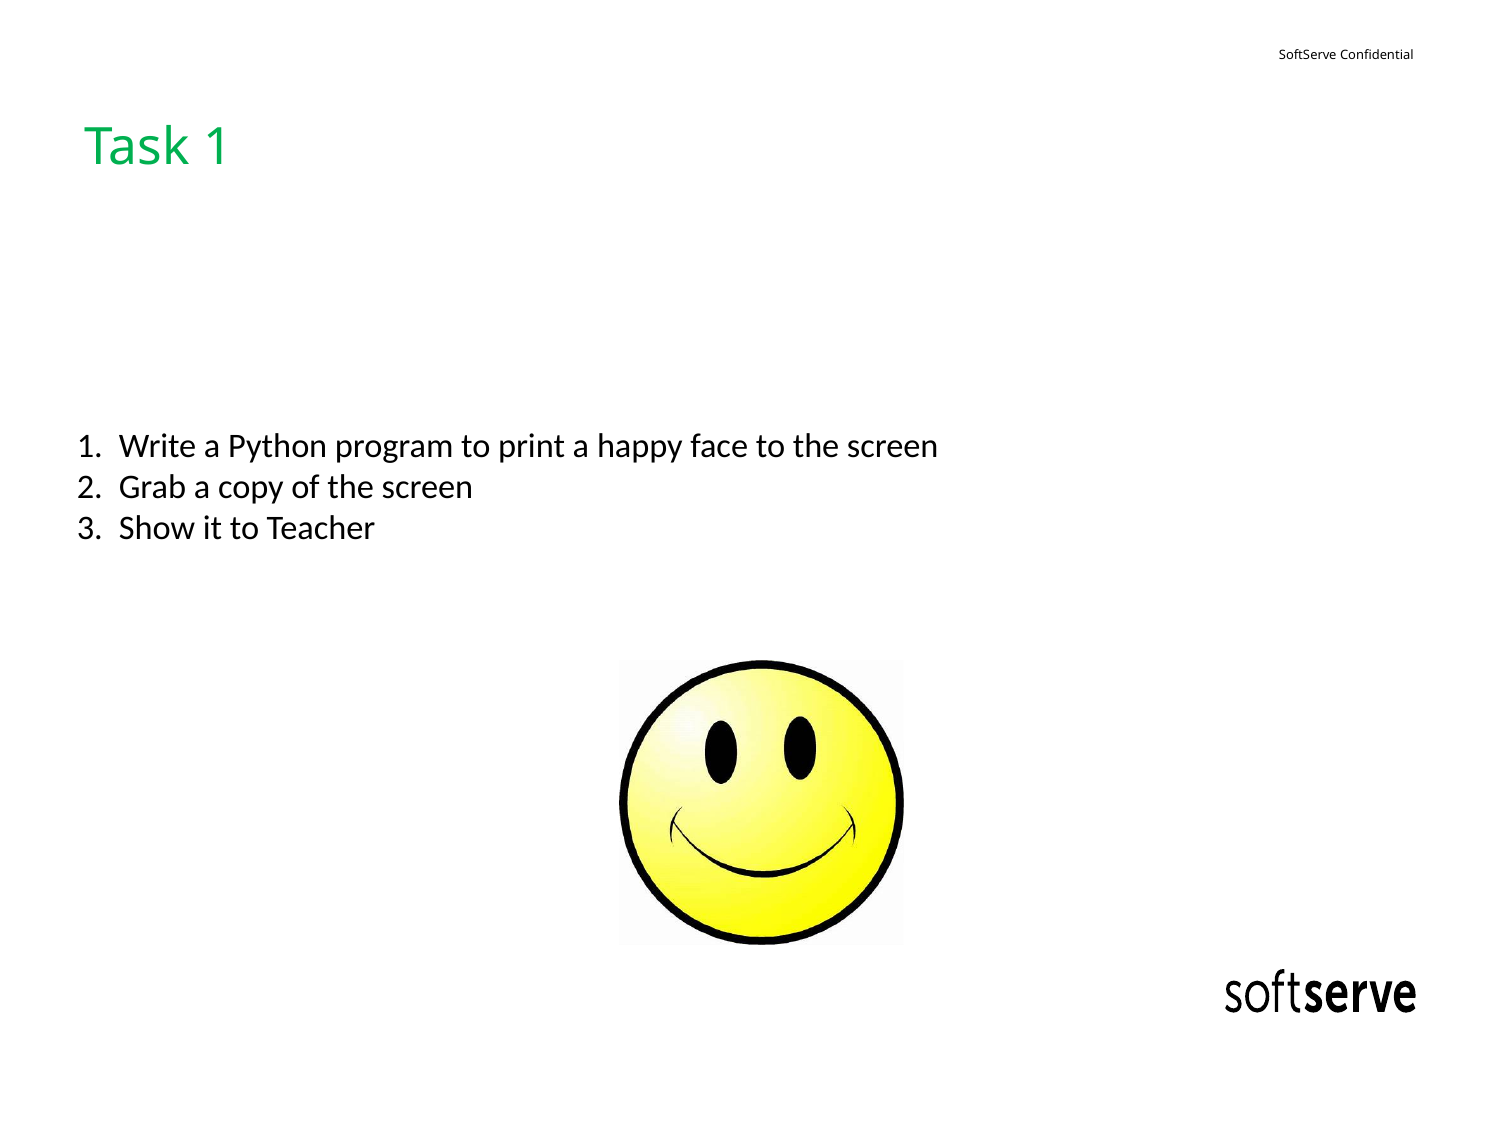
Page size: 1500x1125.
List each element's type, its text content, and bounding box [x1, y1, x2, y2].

text_box Write a Python program to print a happy face to the screen Grab a copy of the screen Show it to Teacher [62, 415, 1414, 555]
title Task 1 [84, 112, 1416, 225]
picture [619, 660, 904, 945]
